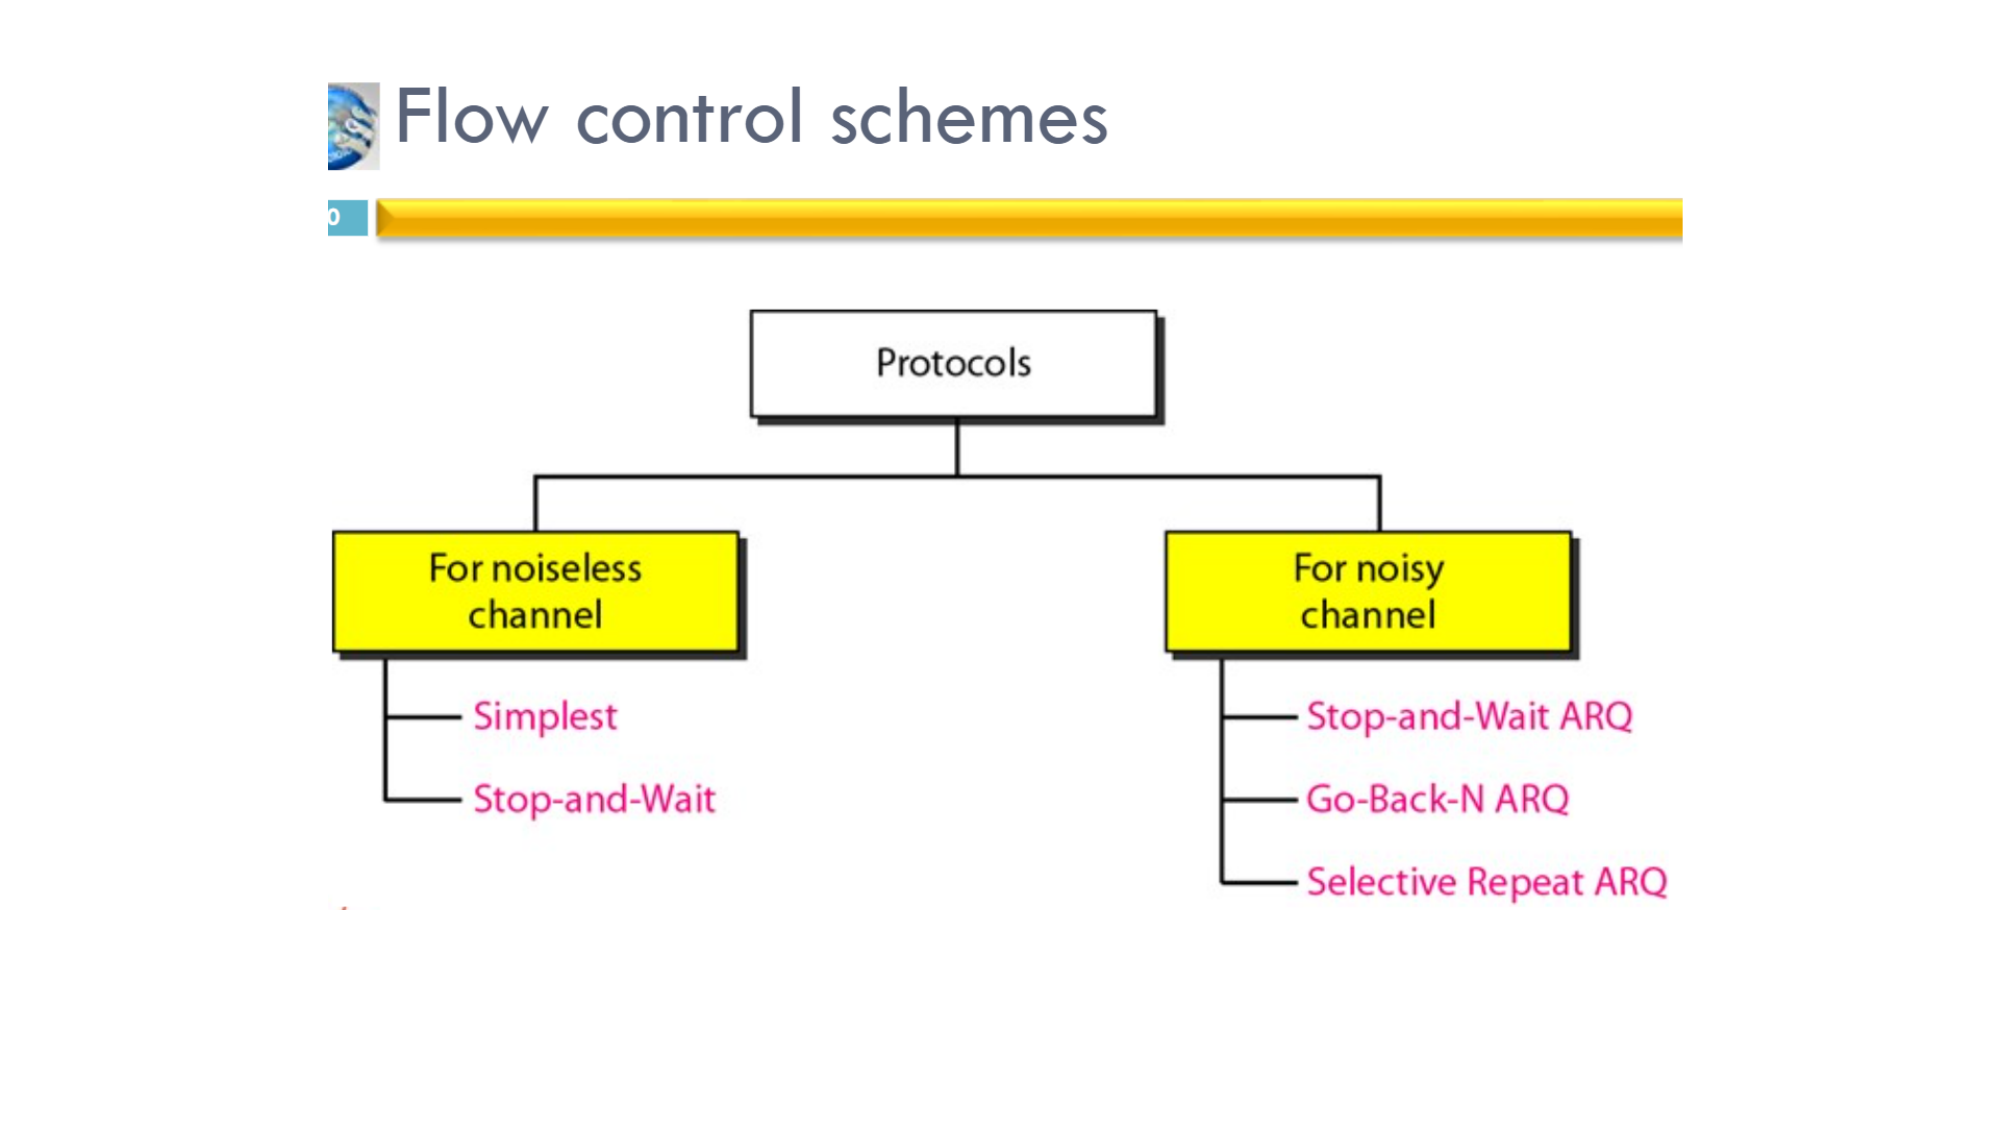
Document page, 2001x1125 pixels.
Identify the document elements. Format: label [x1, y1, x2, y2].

picture [328, 0, 1683, 910]
